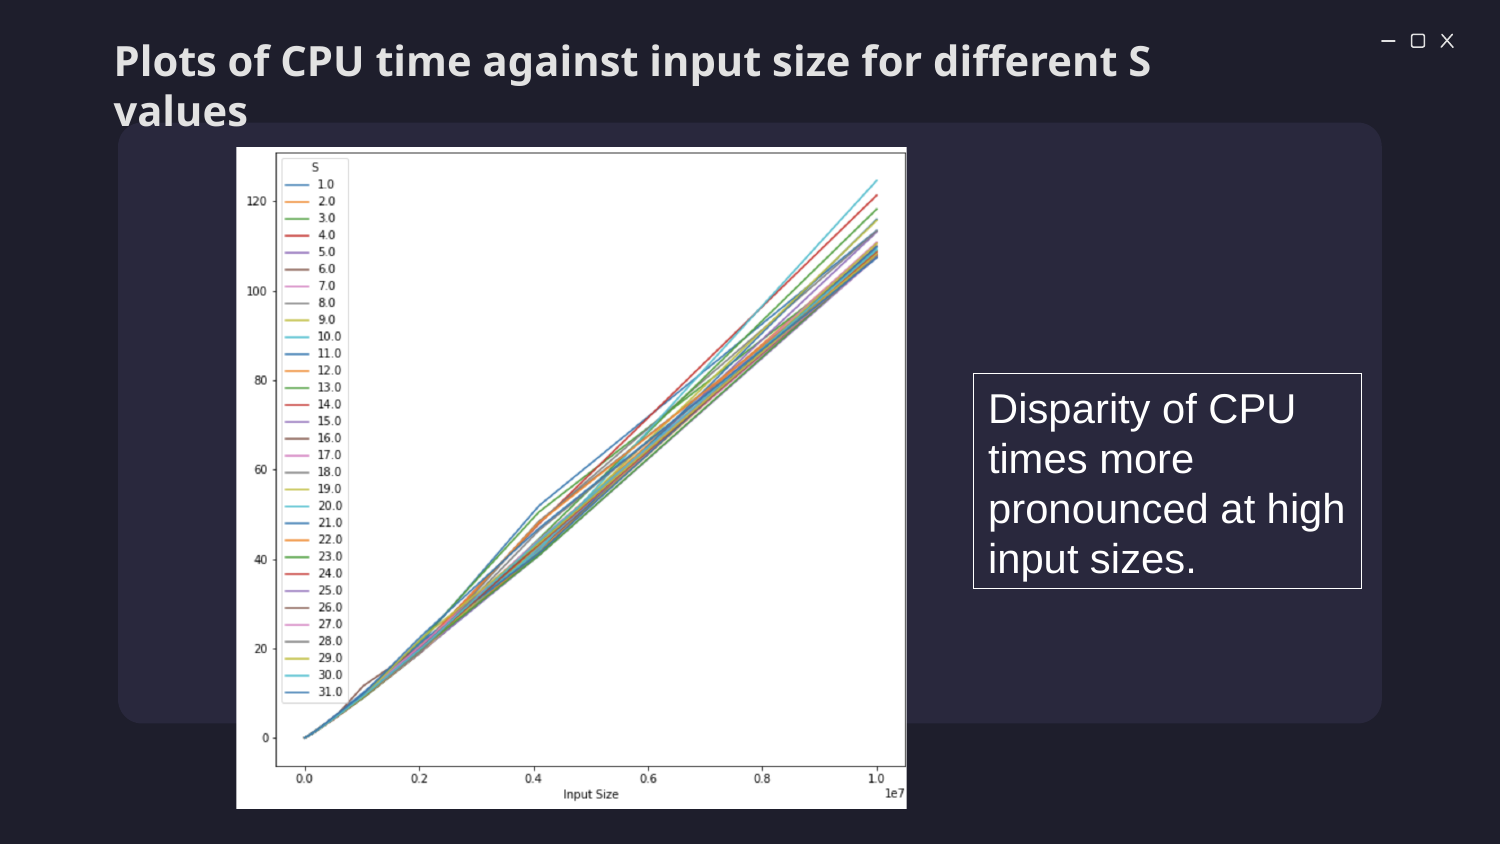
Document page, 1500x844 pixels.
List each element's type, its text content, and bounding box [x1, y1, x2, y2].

picture [235, 146, 907, 809]
text_box Disparity of CPU times more pronounced at high input sizes. [973, 373, 1362, 589]
text_box Plots of CPU time against input size for different S values [98, 63, 1281, 157]
